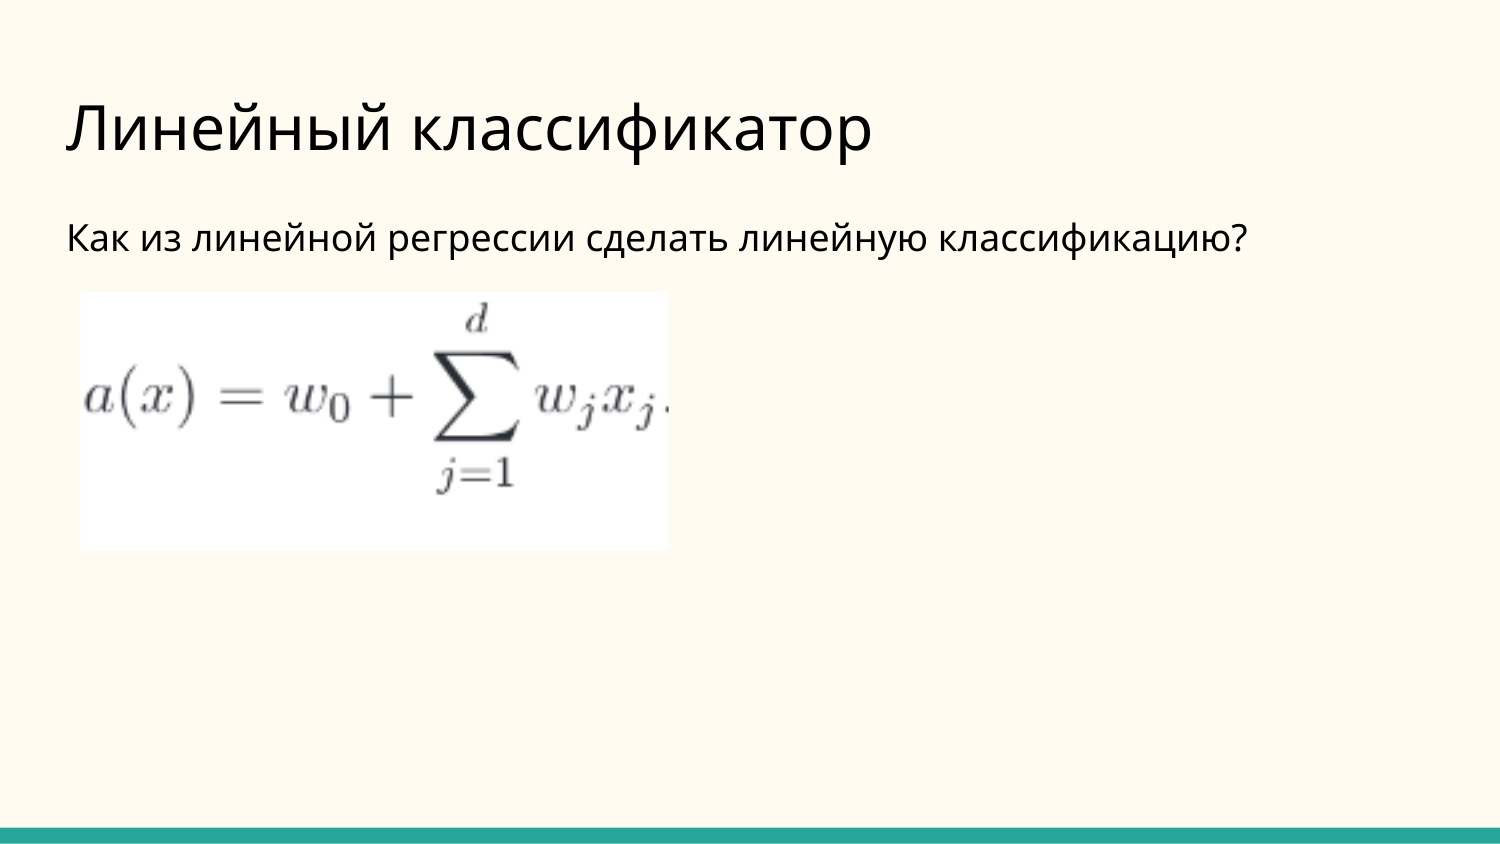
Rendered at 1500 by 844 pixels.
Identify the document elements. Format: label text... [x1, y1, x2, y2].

list Как из линейной регрессии сделать линейную классификацию? [51, 192, 1449, 750]
title Линейный классификатор [51, 72, 1449, 174]
picture [79, 292, 669, 551]
